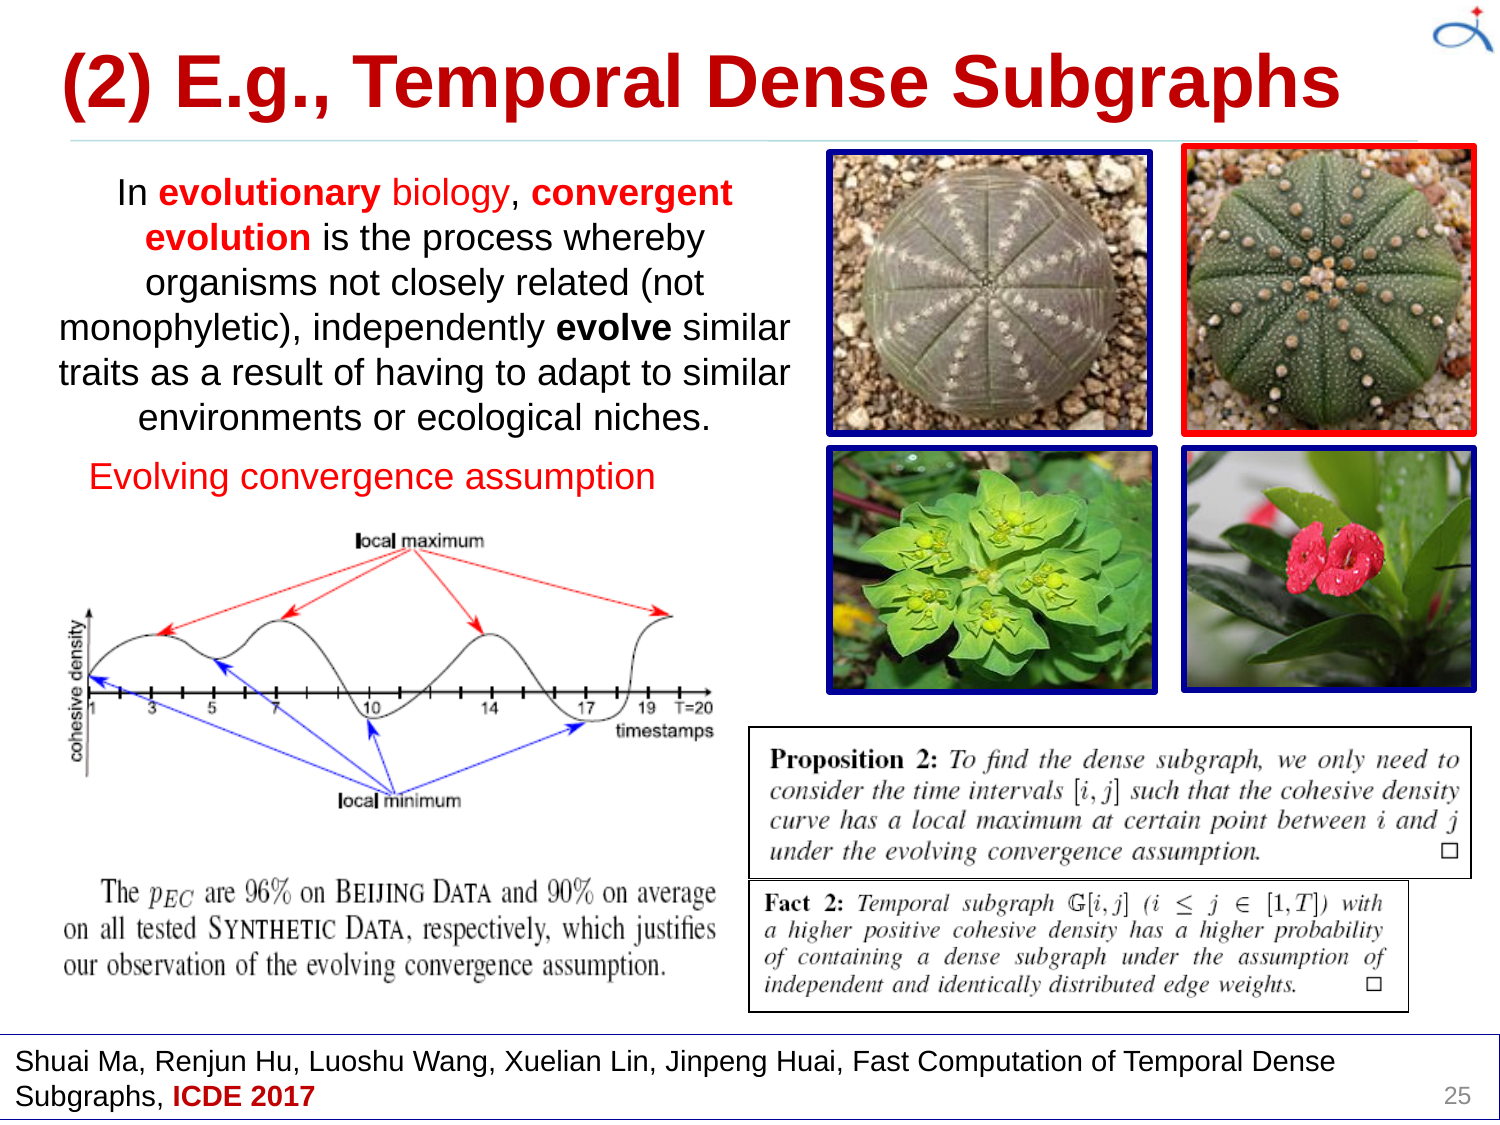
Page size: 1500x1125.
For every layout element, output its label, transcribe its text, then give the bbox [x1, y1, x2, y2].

text_box In evolutionary biology, convergent evolution is the process whereby organisms not closely related (not monophyletic), independently evolve similar traits as a result of having to adapt to similar environments or ecological niches. [41, 160, 809, 446]
slide_number 25 [1136, 1120, 1487, 1125]
text_box Shuai Ma, Renjun Hu, Luoshu Wang, Xuelian Lin, Jinpeng Huai, Fast Computation of Temporal Dense Subgraphs, ICDE 2017 [0, 1034, 1500, 1120]
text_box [832, 155, 1471, 689]
title (2) E.g., Temporal Dense Subgraphs [46, 11, 1419, 143]
picture [64, 854, 727, 988]
picture [1432, 5, 1495, 55]
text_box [749, 727, 1471, 1012]
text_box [0, 444, 794, 826]
picture [1186, 148, 1471, 155]
